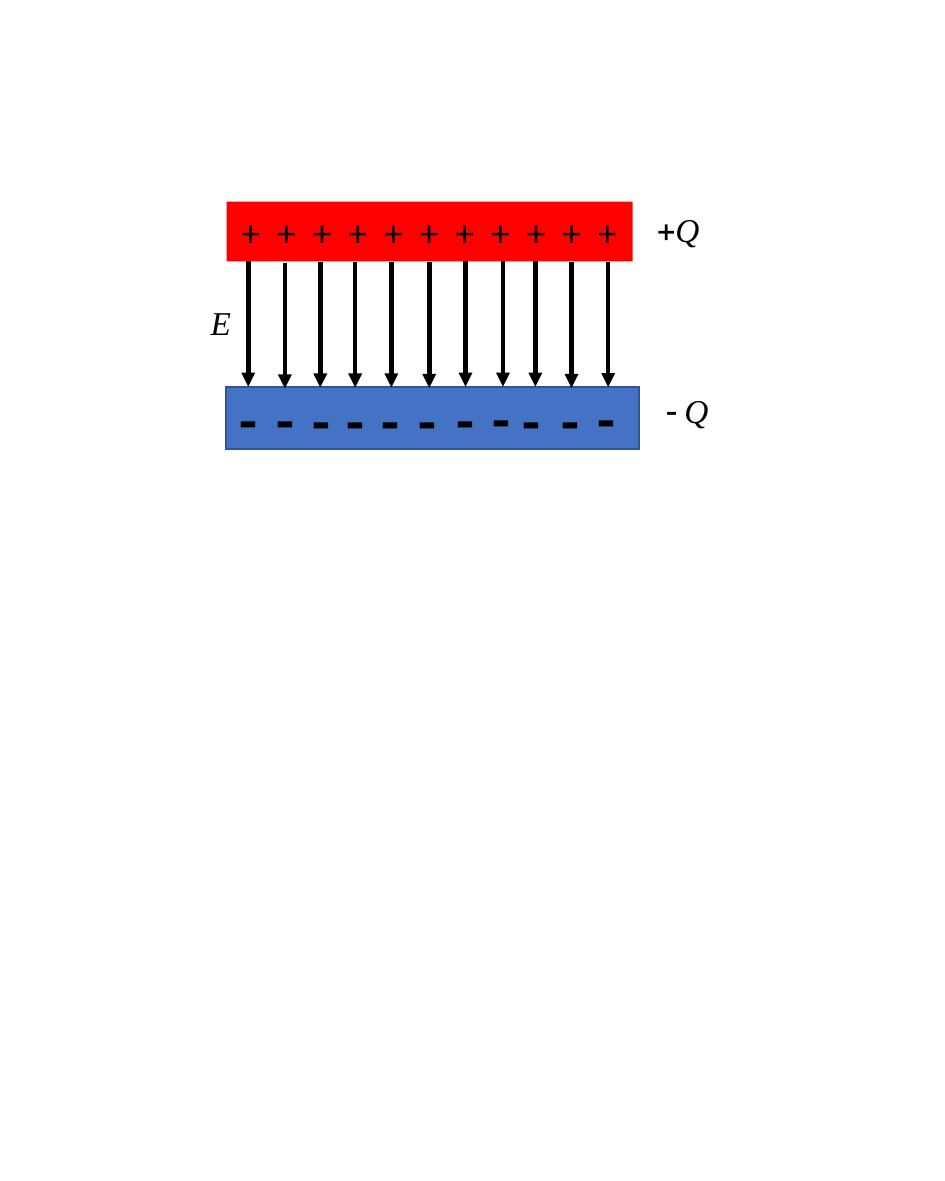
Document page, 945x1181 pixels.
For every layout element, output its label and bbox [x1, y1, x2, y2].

text_box [205, 201, 713, 465]
